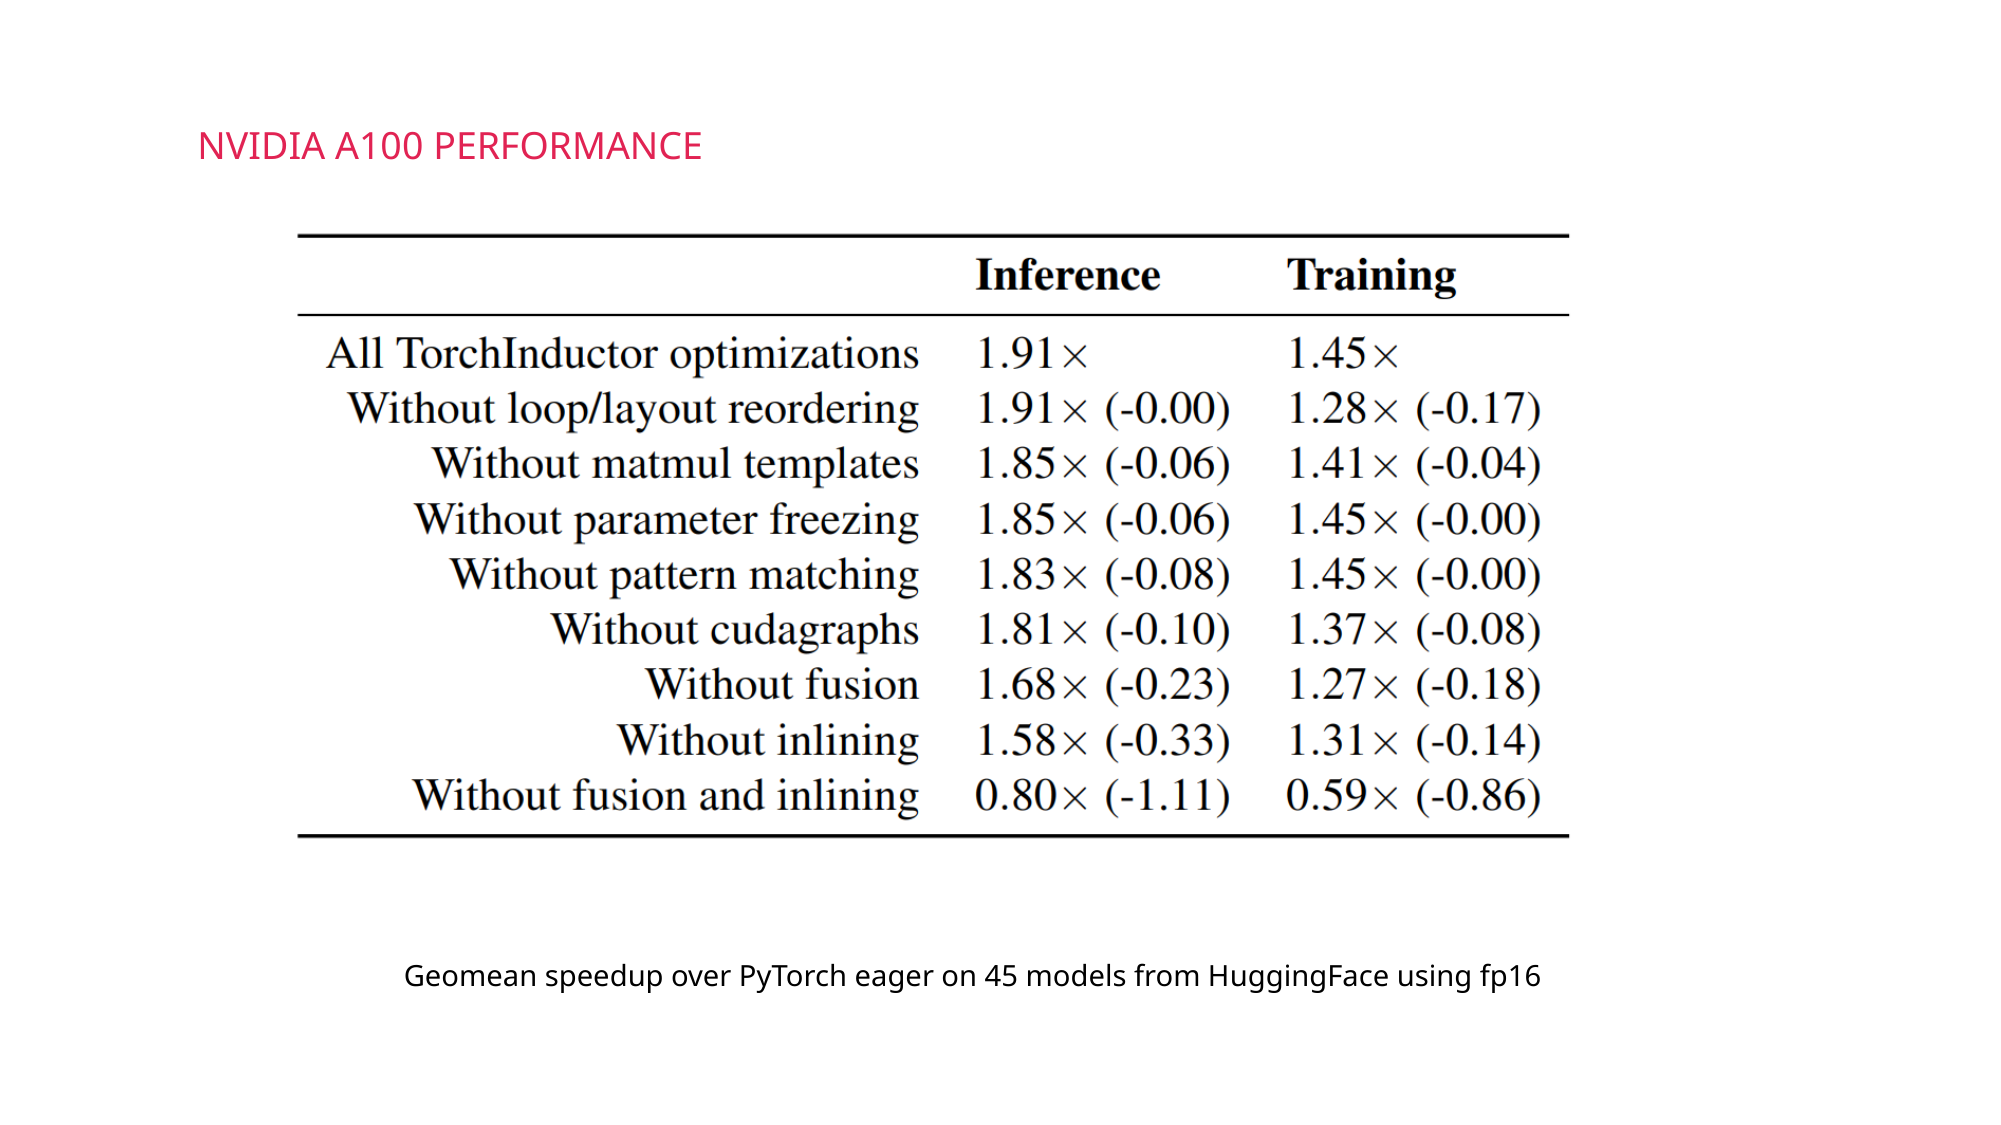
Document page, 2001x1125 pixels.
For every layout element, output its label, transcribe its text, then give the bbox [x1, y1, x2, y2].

text_box Geomean speedup over PyTorch eager on 45 models from HuggingFace using fp16 [388, 942, 1647, 1008]
picture [288, 222, 1584, 850]
text_box NVIDIA A100 PERFORMANCE [197, 121, 1668, 167]
